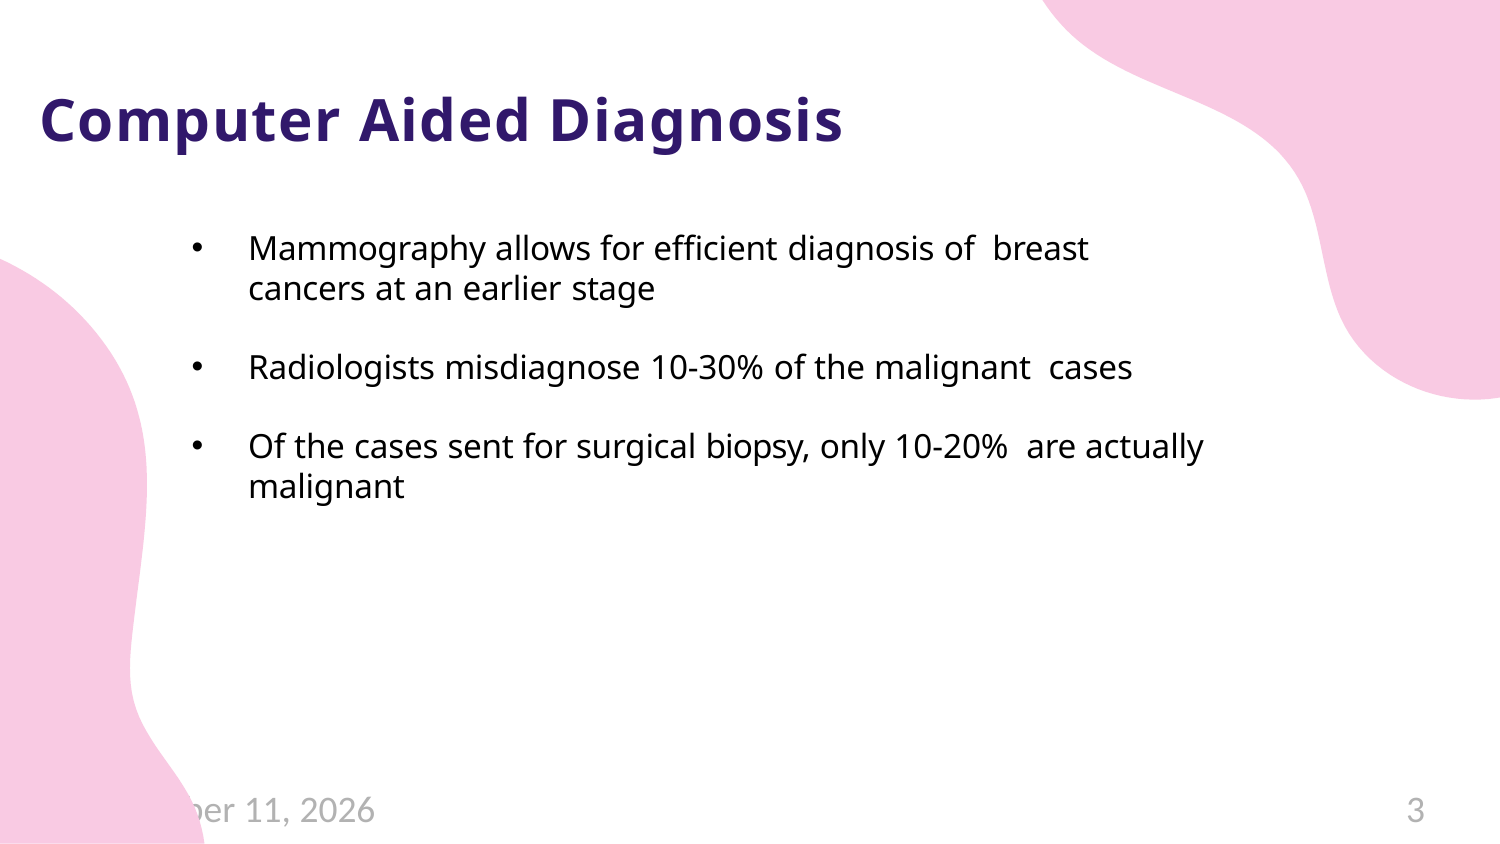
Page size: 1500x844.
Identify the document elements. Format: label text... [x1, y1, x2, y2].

title Computer Aided Diagnosis [37, 80, 1383, 224]
text_box [0, 258, 205, 844]
slide_number 3 [1080, 784, 1425, 827]
text_box Mammography allows for efficient diagnosis of breast cancers at an earlier stage Radiologists misdiagnose 10-30% of the malignant cases Of the cases sent for surgical biopsy, only 10-20% are actually malignant [174, 219, 1300, 513]
text_box [1042, 0, 1500, 400]
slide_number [75, 784, 420, 827]
